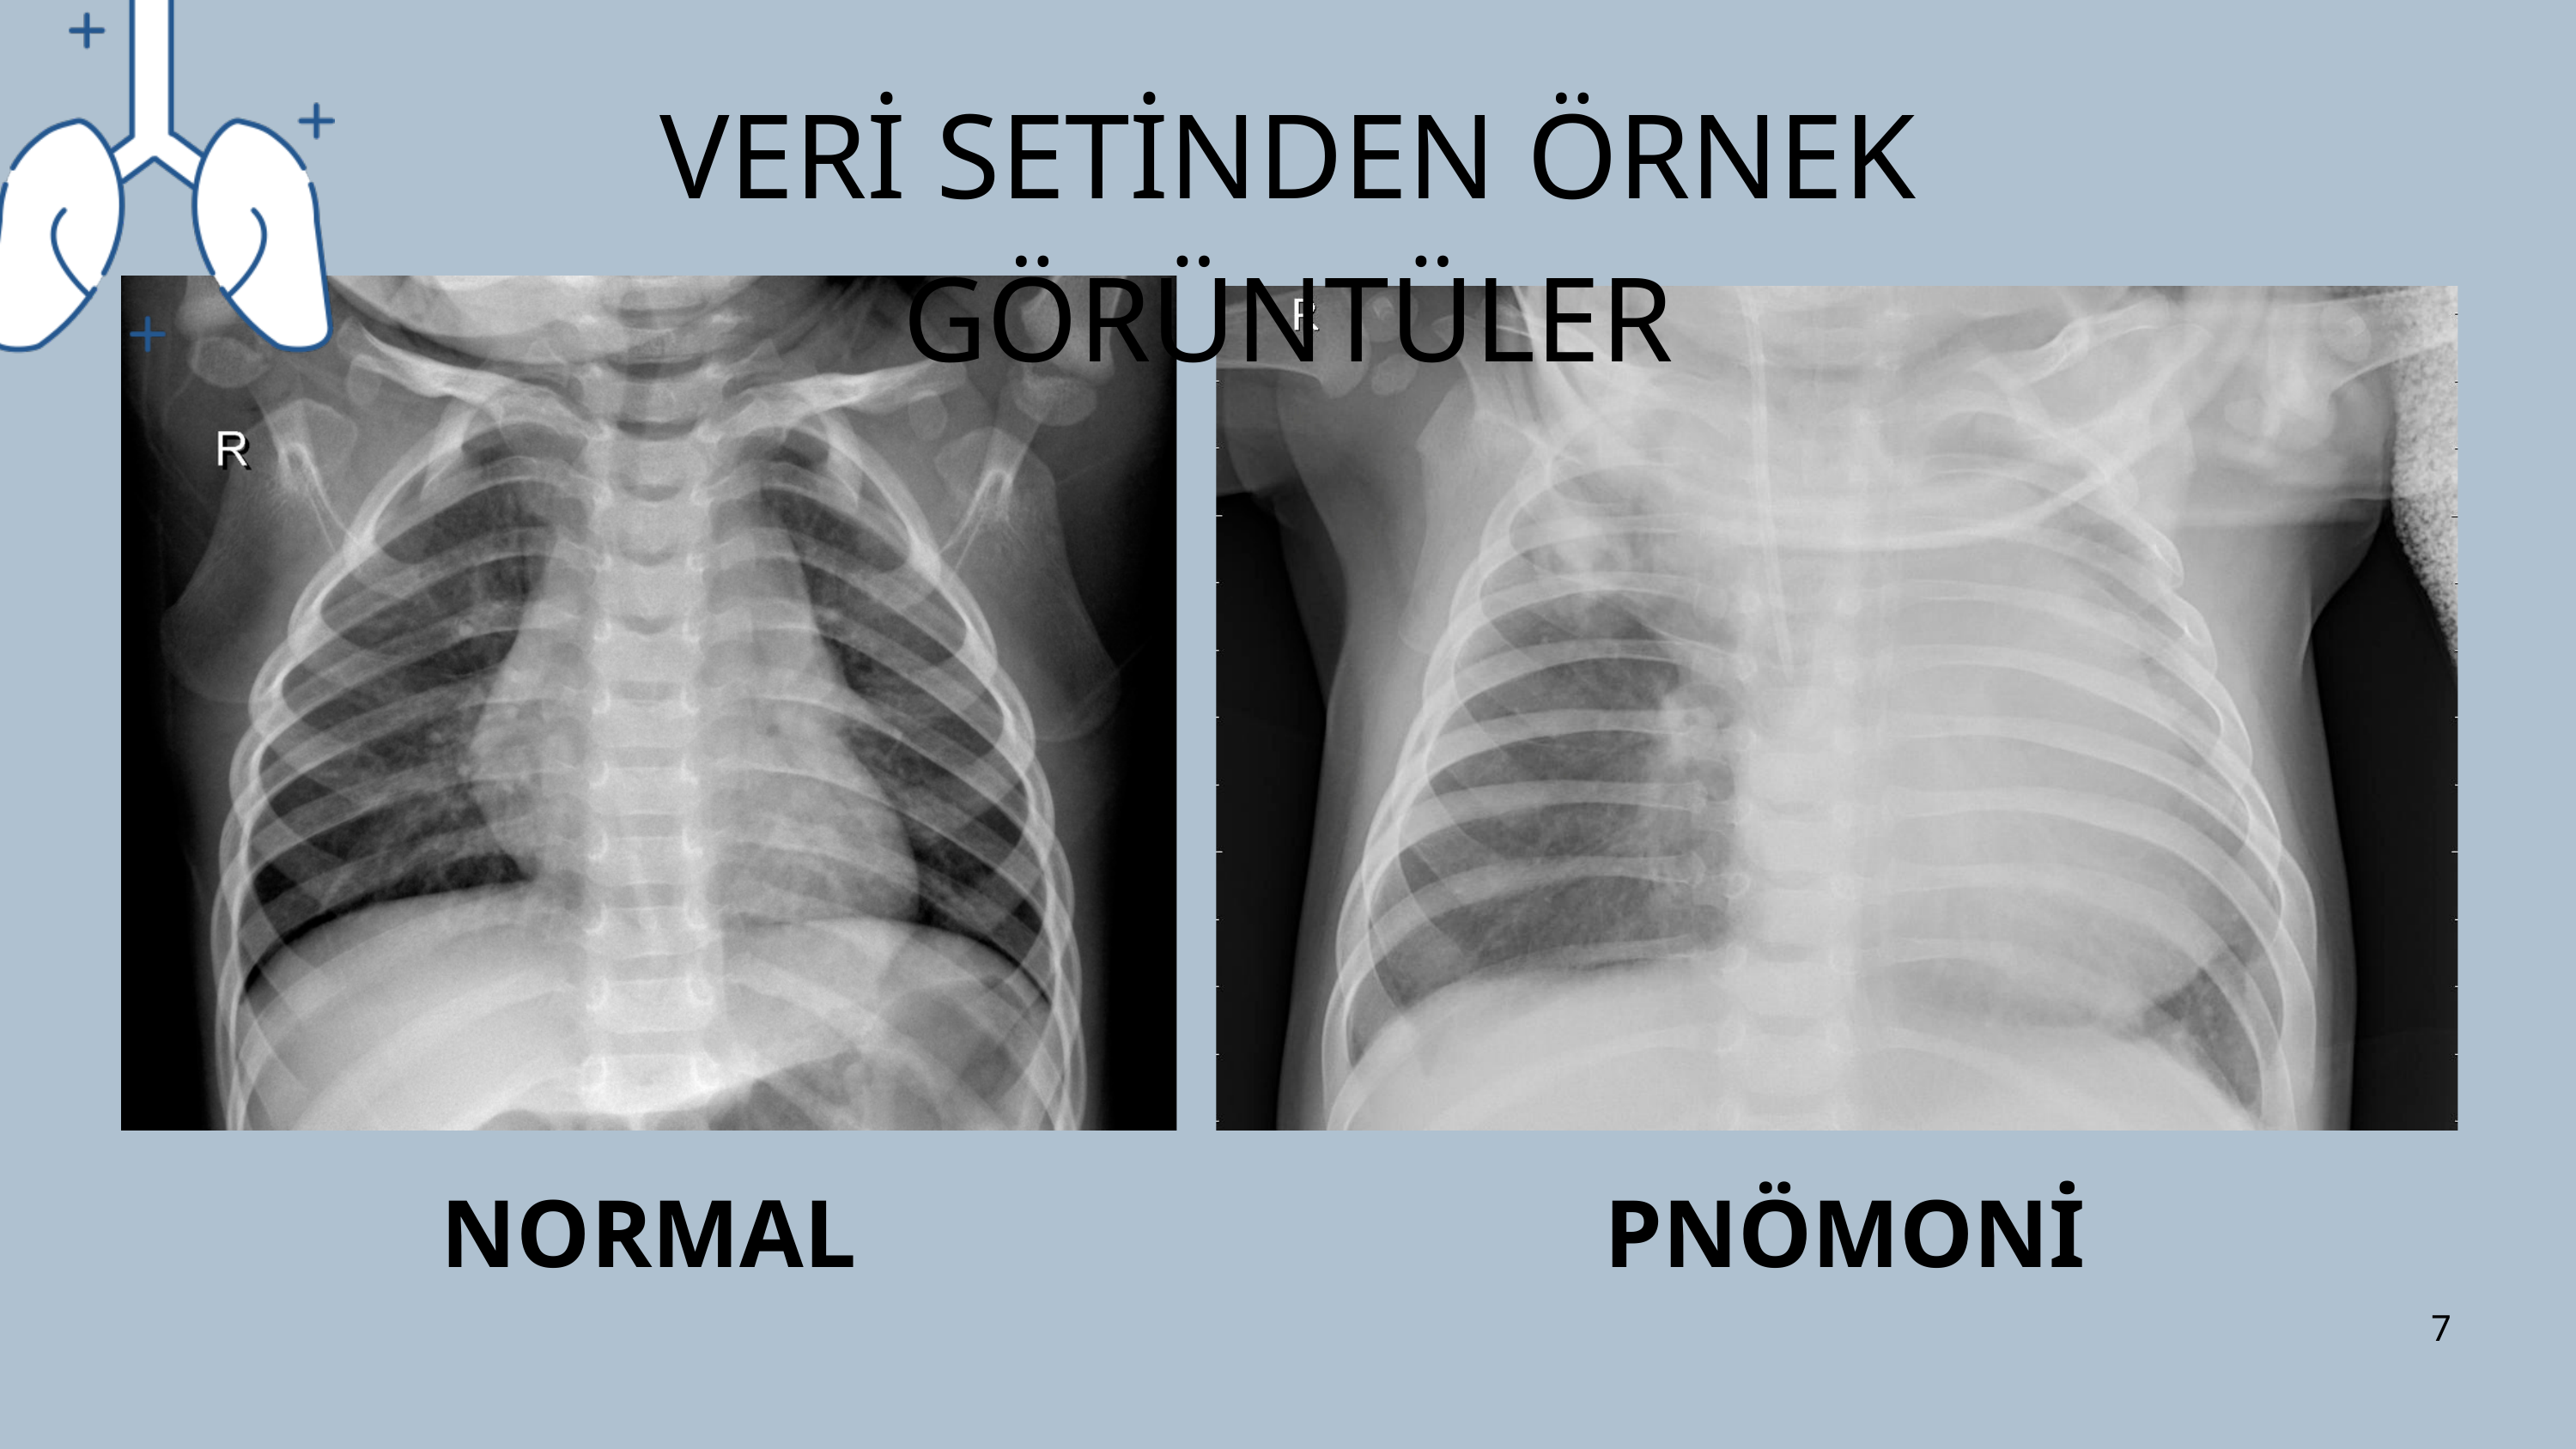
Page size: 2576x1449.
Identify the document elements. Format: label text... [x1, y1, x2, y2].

text_box [121, 276, 1177, 1131]
text_box NORMAL [406, 1155, 891, 1287]
text_box [0, 0, 335, 358]
text_box VERİ SETİNDEN ÖRNEK GÖRÜNTÜLER [457, 58, 2119, 385]
text_box [1216, 286, 2458, 1131]
text_box PNÖMONİ [1571, 1155, 2119, 1287]
text_box 7 [2431, 1298, 2452, 1349]
